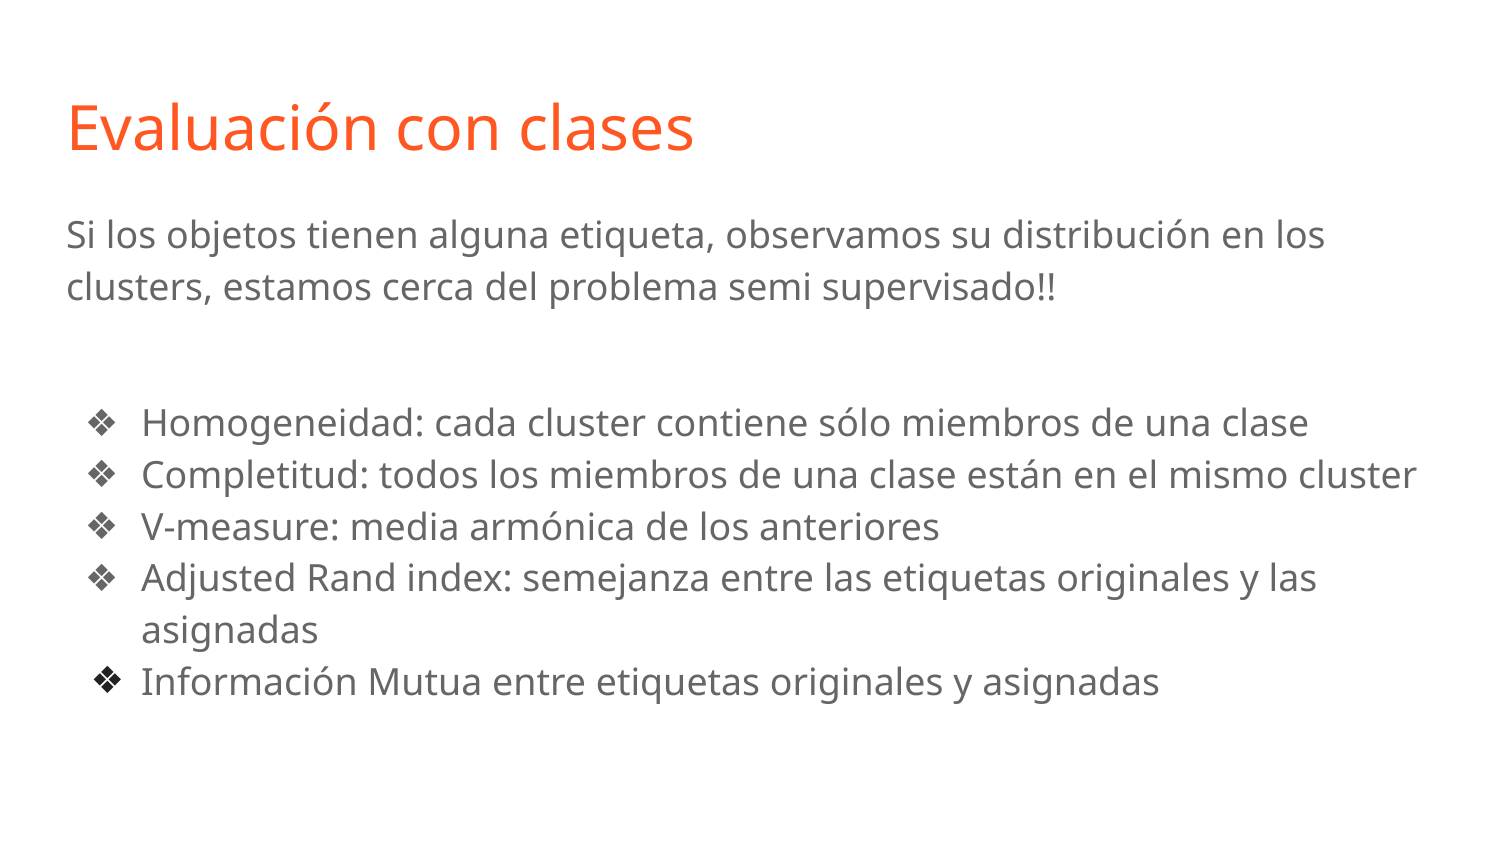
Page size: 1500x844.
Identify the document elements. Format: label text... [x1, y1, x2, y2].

text_box Evaluación con clases [51, 72, 1449, 167]
text_box Si los objetos tienen alguna etiqueta, observamos su distribución en los clusters, estamos cerca del problema semi supervisado!! Homogeneidad: cada cluster contiene sólo miembros de una clase Completitud: todos los miembros de una clase están en el mismo cluster V-measure: media armónica de los anteriores Adjusted Rand index: semejanza entre las etiquetas originales y las asignadas Información Mutua entre etiquetas originales y asignadas [51, 189, 1449, 750]
